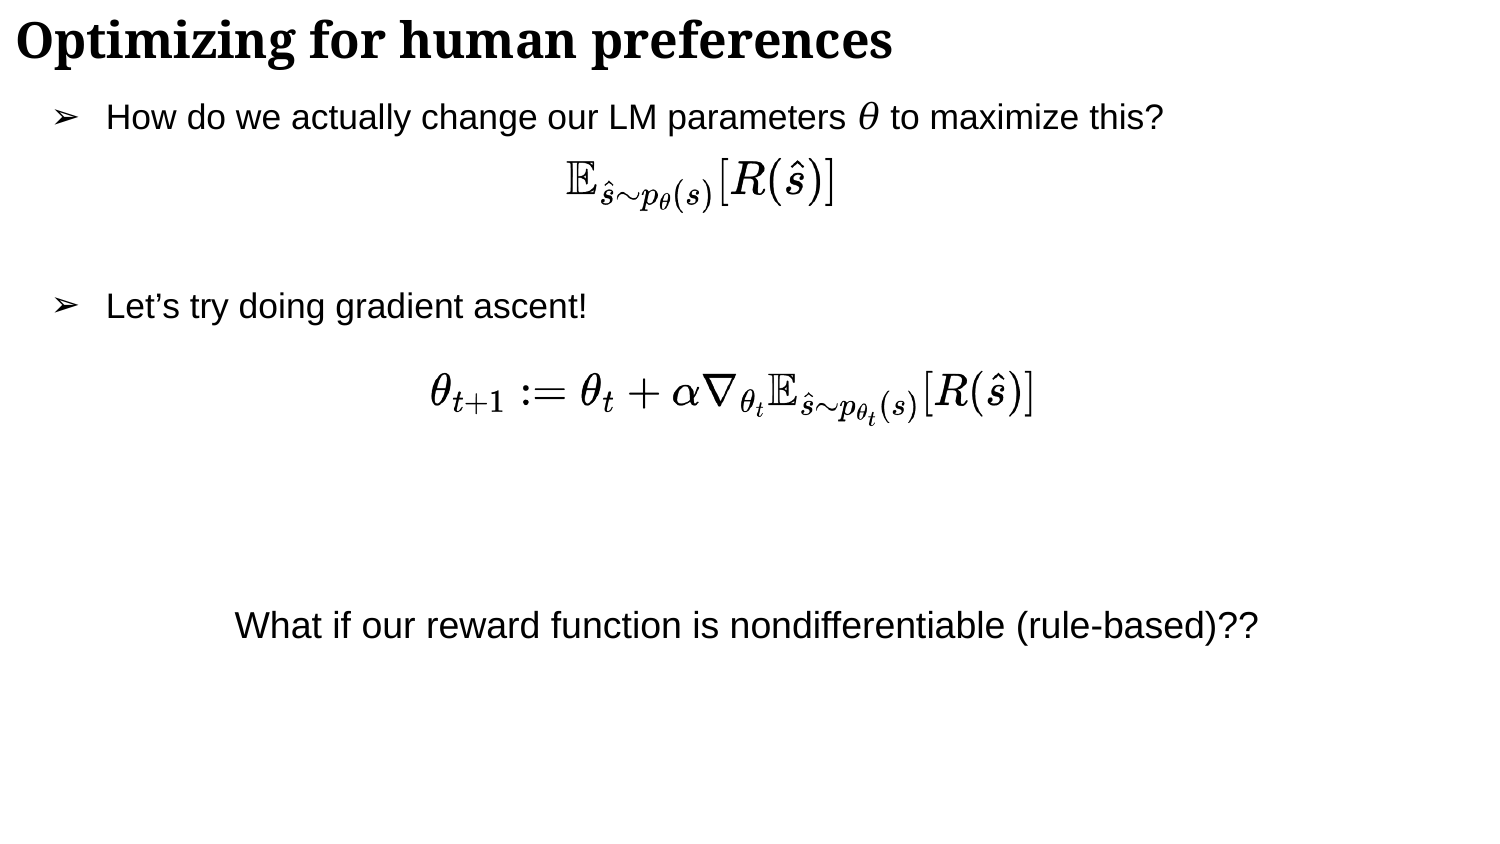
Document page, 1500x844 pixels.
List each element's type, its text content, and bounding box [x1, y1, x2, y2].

text_box Let’s try doing gradient ascent! [15, 267, 1103, 341]
text_box How do we actually change our LM parameters 𝜃 to maximize this? [15, 79, 1429, 152]
text_box Optimizing for human preferences [0, 0, 1398, 94]
text_box What if our reward function is nondifferentiable (rule-based)?? [219, 586, 1436, 662]
picture [425, 364, 1037, 432]
picture [560, 152, 838, 220]
